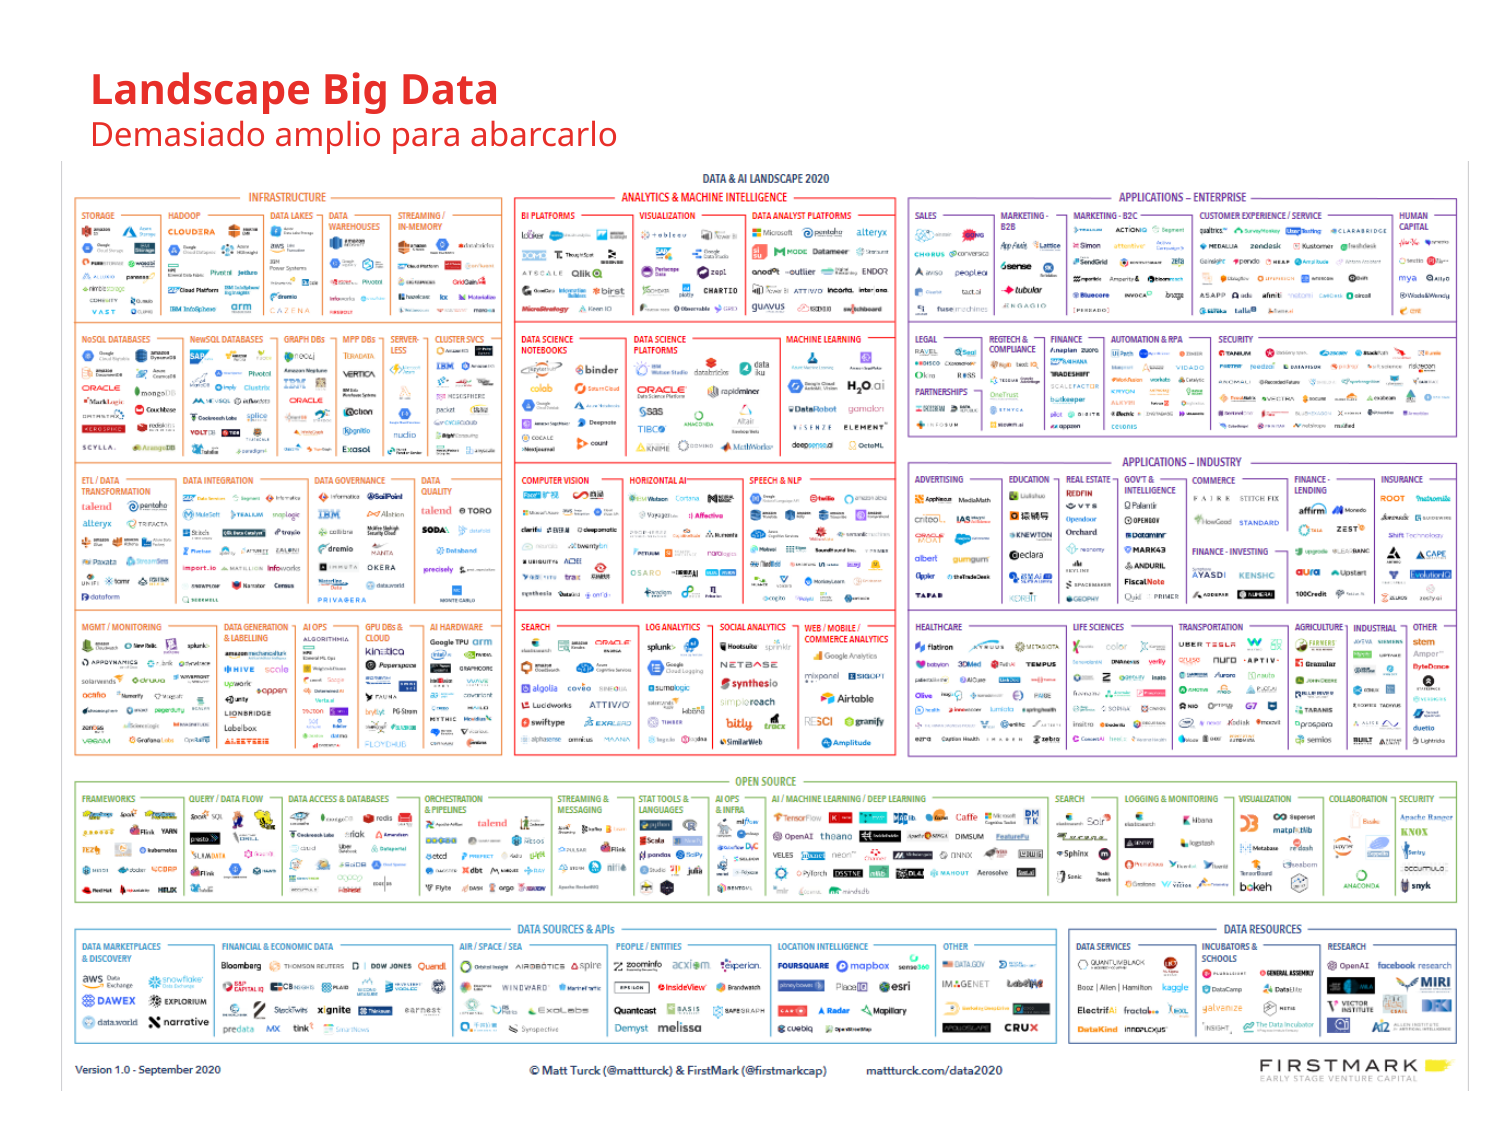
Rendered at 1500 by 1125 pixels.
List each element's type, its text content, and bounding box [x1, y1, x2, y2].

text_box Landscape Big Data Demasiado amplio para abarcarlo [75, 55, 1060, 161]
picture [61, 161, 1469, 1091]
